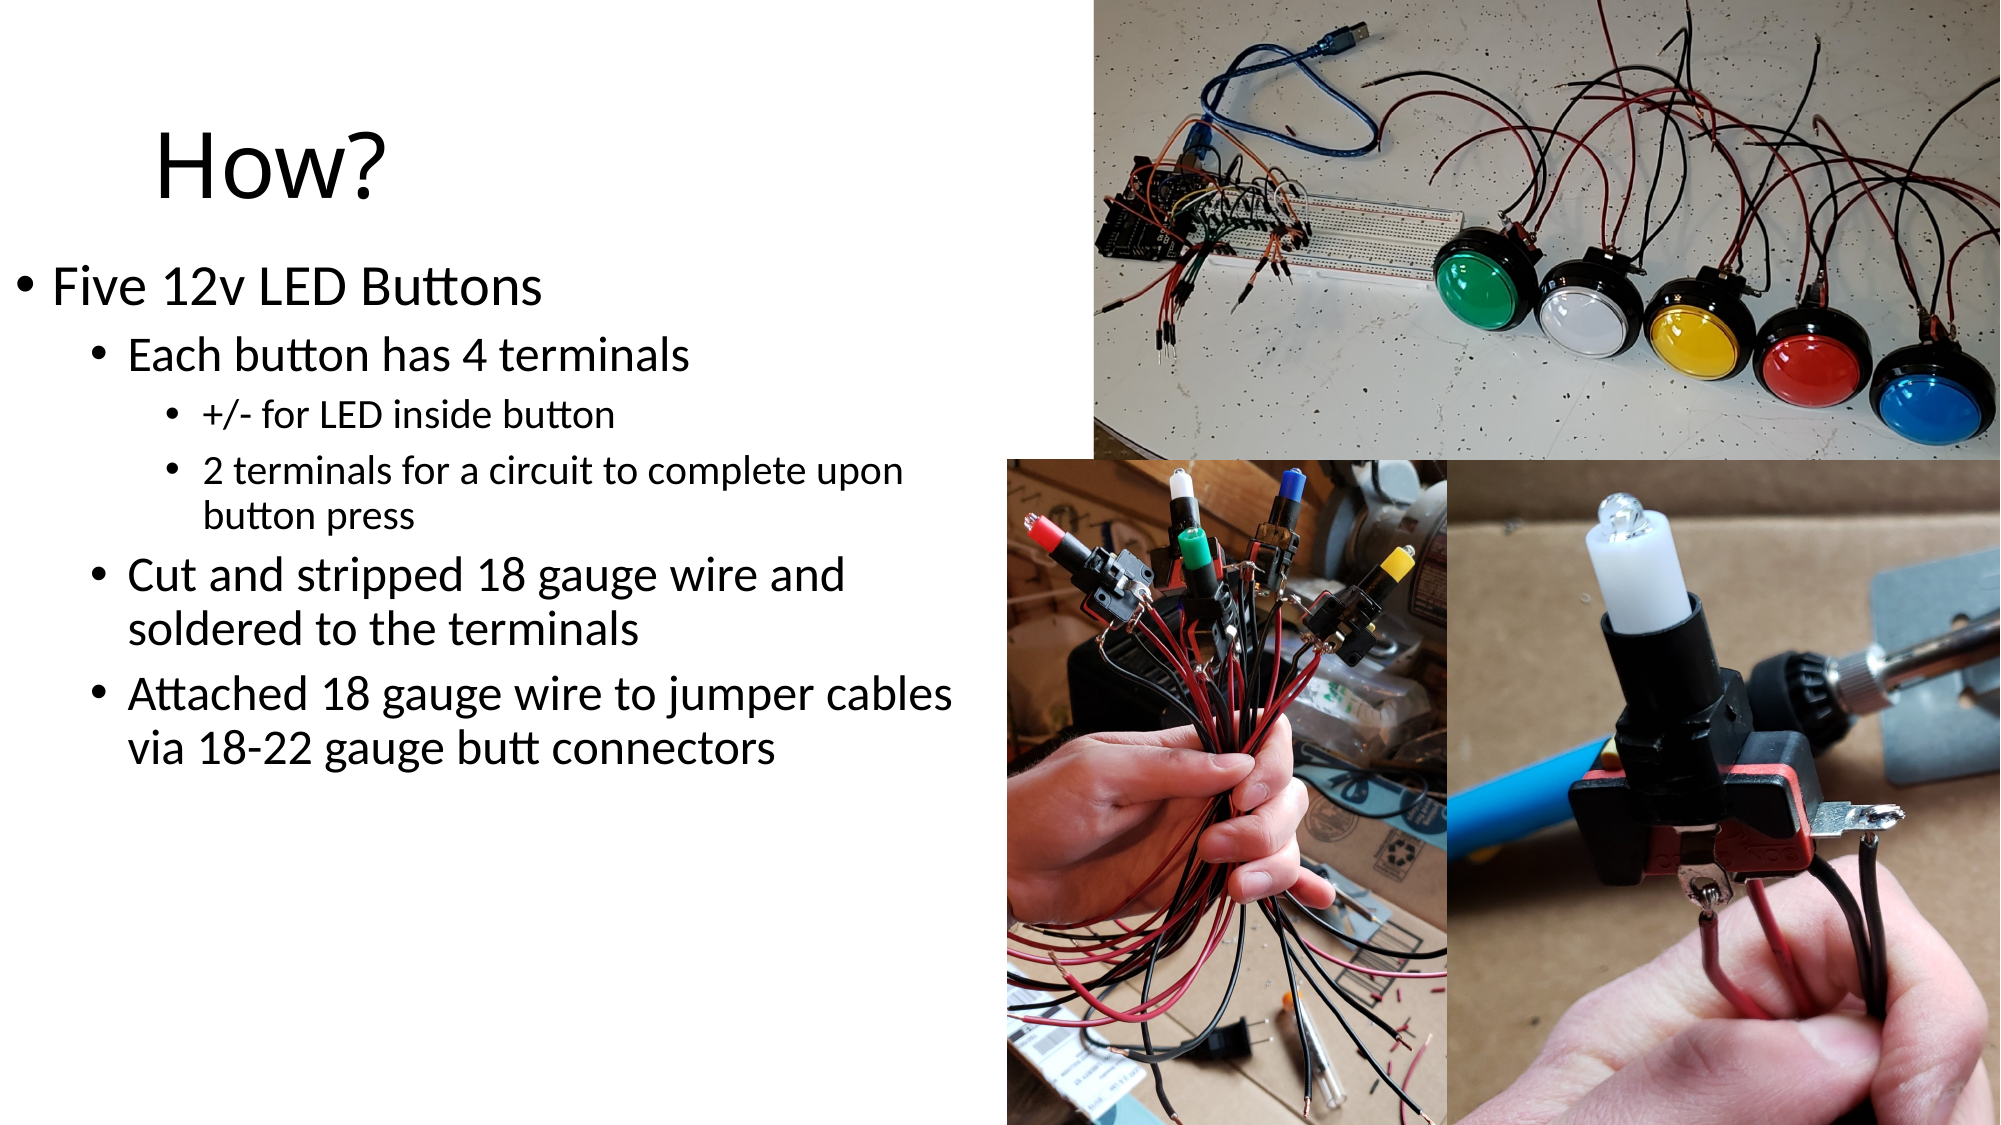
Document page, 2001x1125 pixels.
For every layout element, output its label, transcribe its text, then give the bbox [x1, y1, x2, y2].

picture [1007, 0, 2000, 1125]
text_box Five 12v LED Buttons Each button has 4 terminals +/- for LED inside button 2 terminals for a circuit to complete upon button press Cut and stripped 18 gauge wire and soldered to the terminals Attached 18 gauge wire to jumper cables via 18-22 gauge butt connectors [0, 247, 1000, 1084]
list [1447, 515, 2000, 1070]
title How? [137, 59, 1093, 278]
